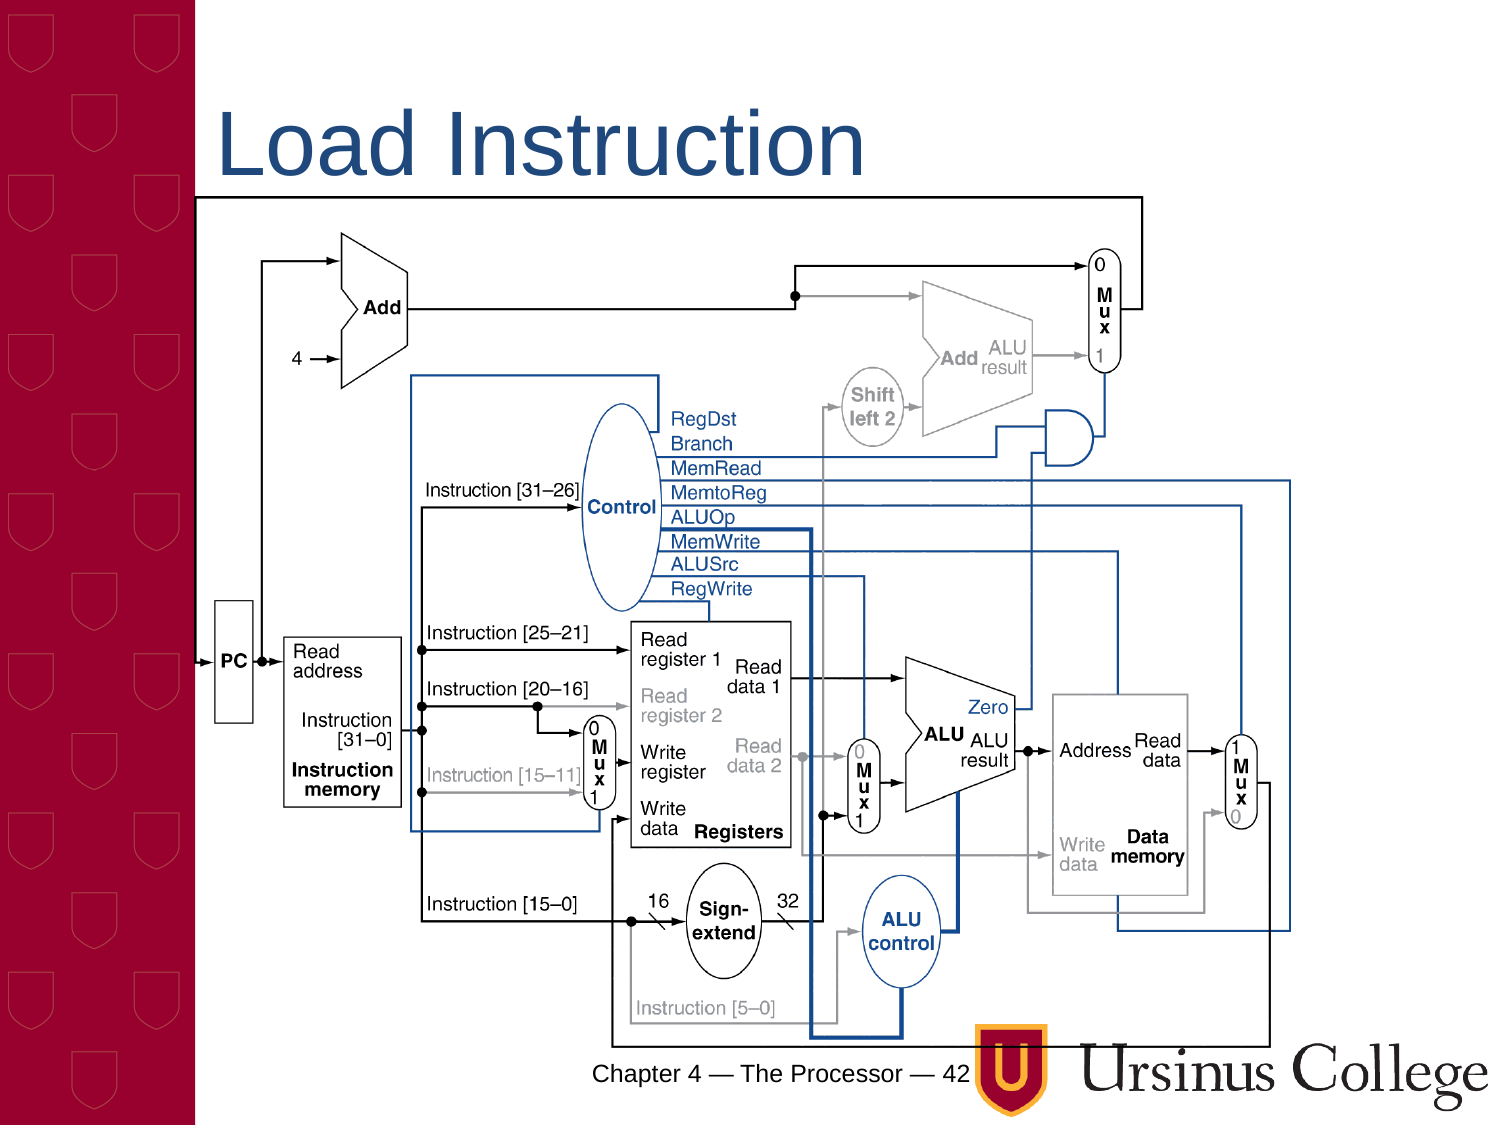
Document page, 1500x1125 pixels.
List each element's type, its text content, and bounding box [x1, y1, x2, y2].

title Load Instruction [200, 45, 1425, 233]
footer Chapter 4 — The Processor — 42 [575, 1055, 988, 1103]
picture [0, 0, 1488, 1125]
